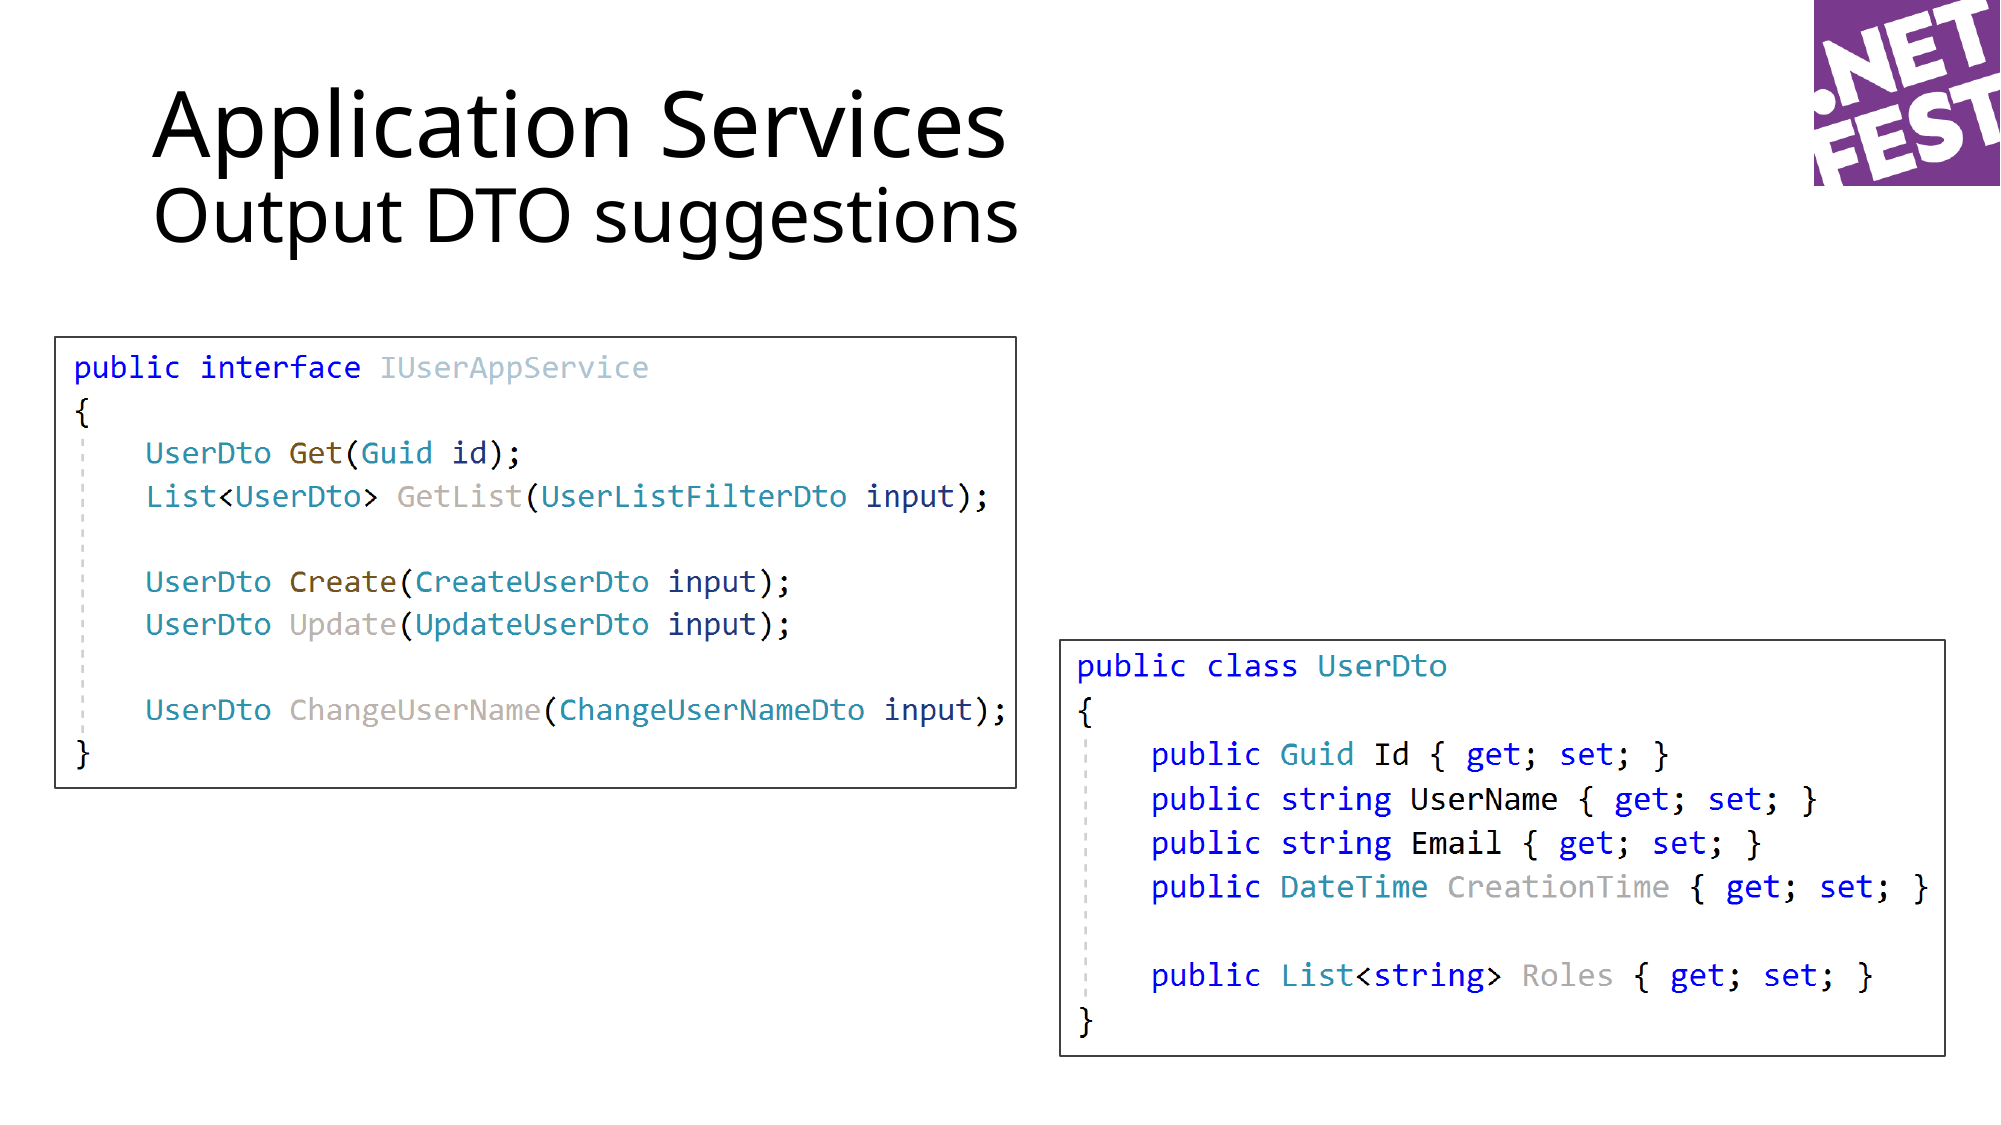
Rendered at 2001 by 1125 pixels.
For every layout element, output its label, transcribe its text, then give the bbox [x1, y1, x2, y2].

picture [1814, 0, 2000, 186]
picture [55, 338, 1015, 787]
title Application Services Output DTO suggestions [137, 59, 1863, 278]
picture [1061, 640, 1945, 1055]
